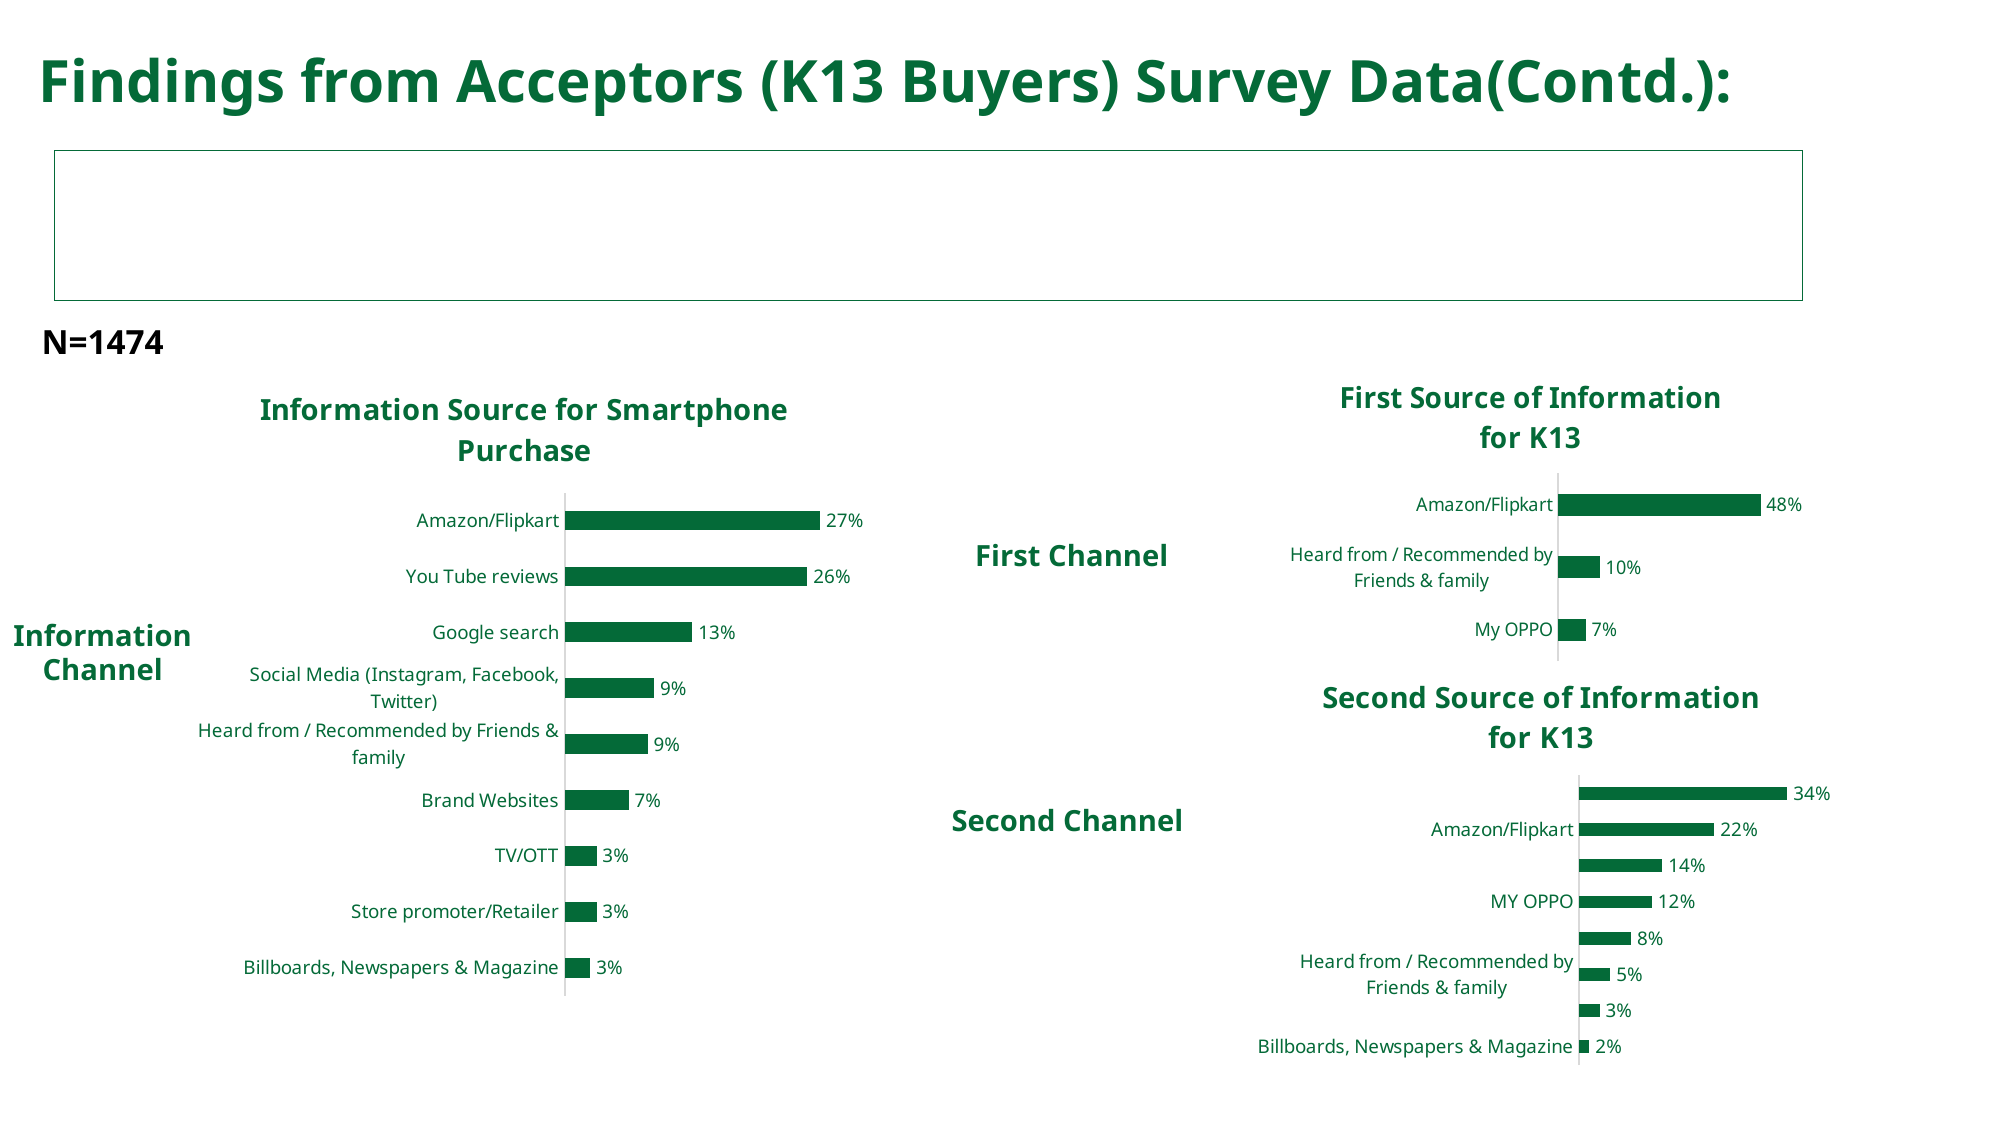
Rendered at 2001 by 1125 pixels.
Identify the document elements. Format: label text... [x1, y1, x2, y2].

text_box [54, 150, 1803, 301]
text_box Second Channel [937, 794, 1198, 846]
chart [183, 359, 865, 1010]
text_box N=1474 [7, 312, 198, 370]
text_box Information Channel [0, 608, 183, 695]
text_box First Channel [941, 528, 1202, 581]
chart [1245, 353, 1838, 1075]
list Findings from Acceptors (K13 Buyers) Survey Data(Contd.): [23, 44, 1914, 151]
